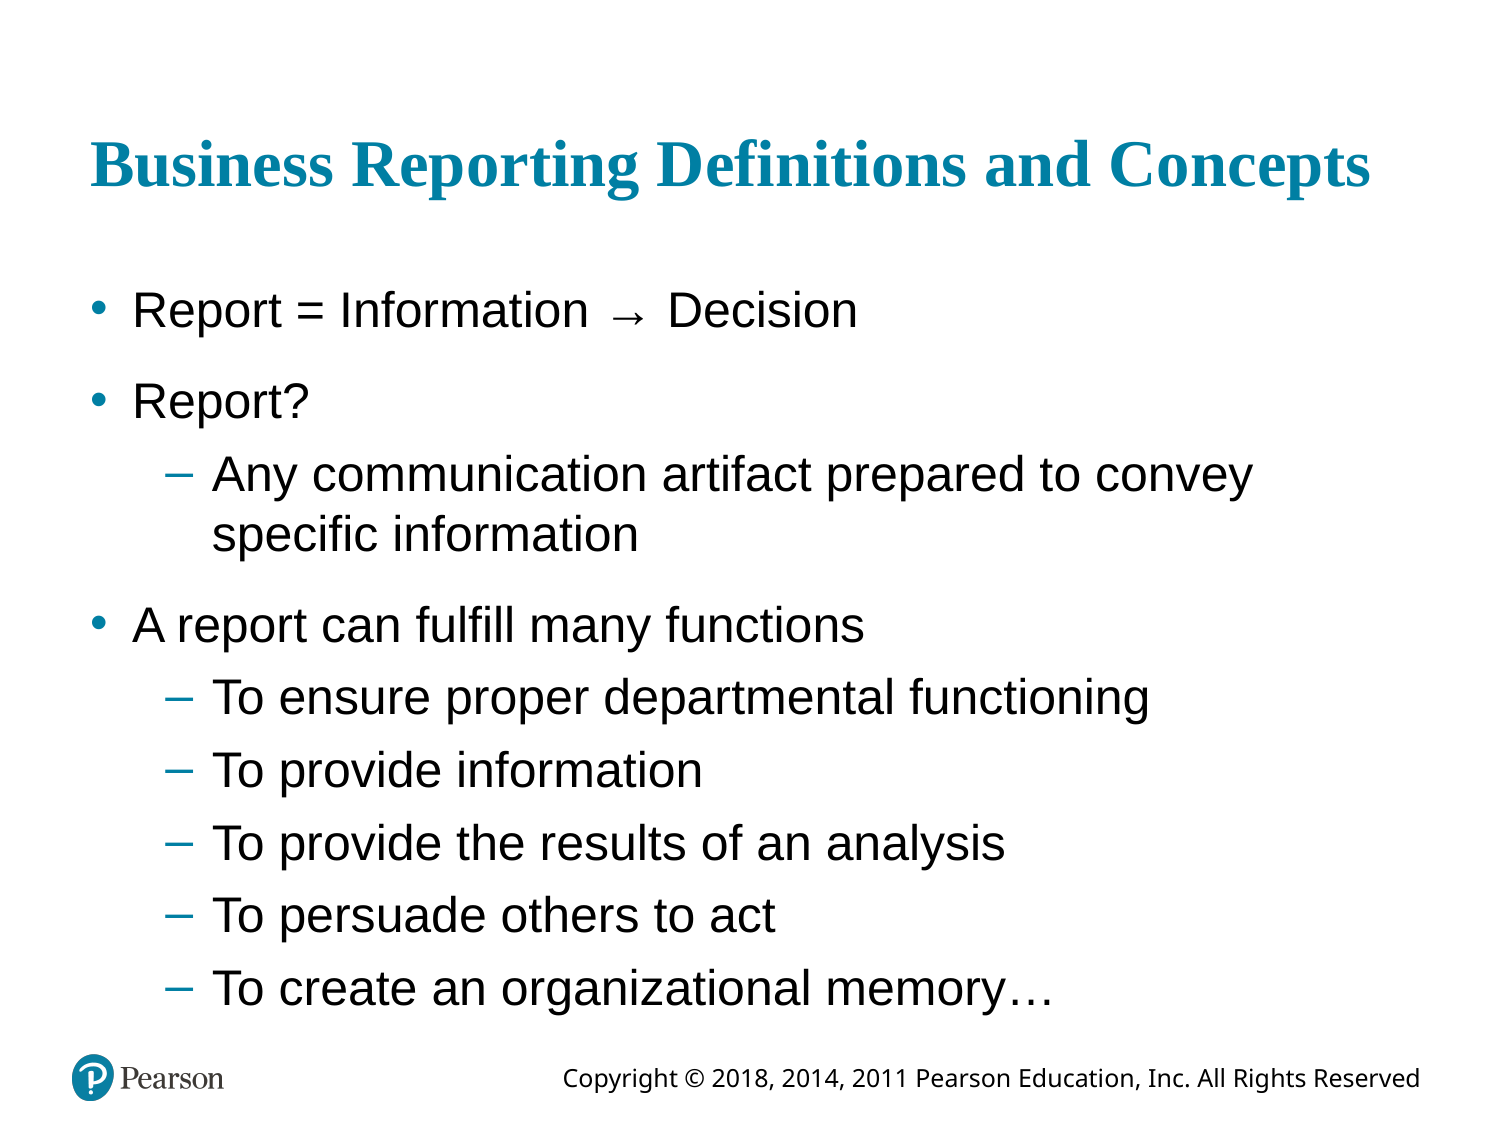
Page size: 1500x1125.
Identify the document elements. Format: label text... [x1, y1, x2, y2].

picture [72, 1087, 83, 1101]
picture [72, 1054, 88, 1070]
picture [80, 1063, 106, 1088]
picture [98, 1054, 224, 1101]
list Report = Information → Decision Report? Any communication artifact prepared to convey specific information A report can fulfill many functions To ensure proper departmental functioning To provide information To provide the results of an analysis To persuade others to act To create an organizational memory… [75, 262, 1425, 1034]
title Business Reporting Definitions and Concepts [75, 35, 1425, 216]
